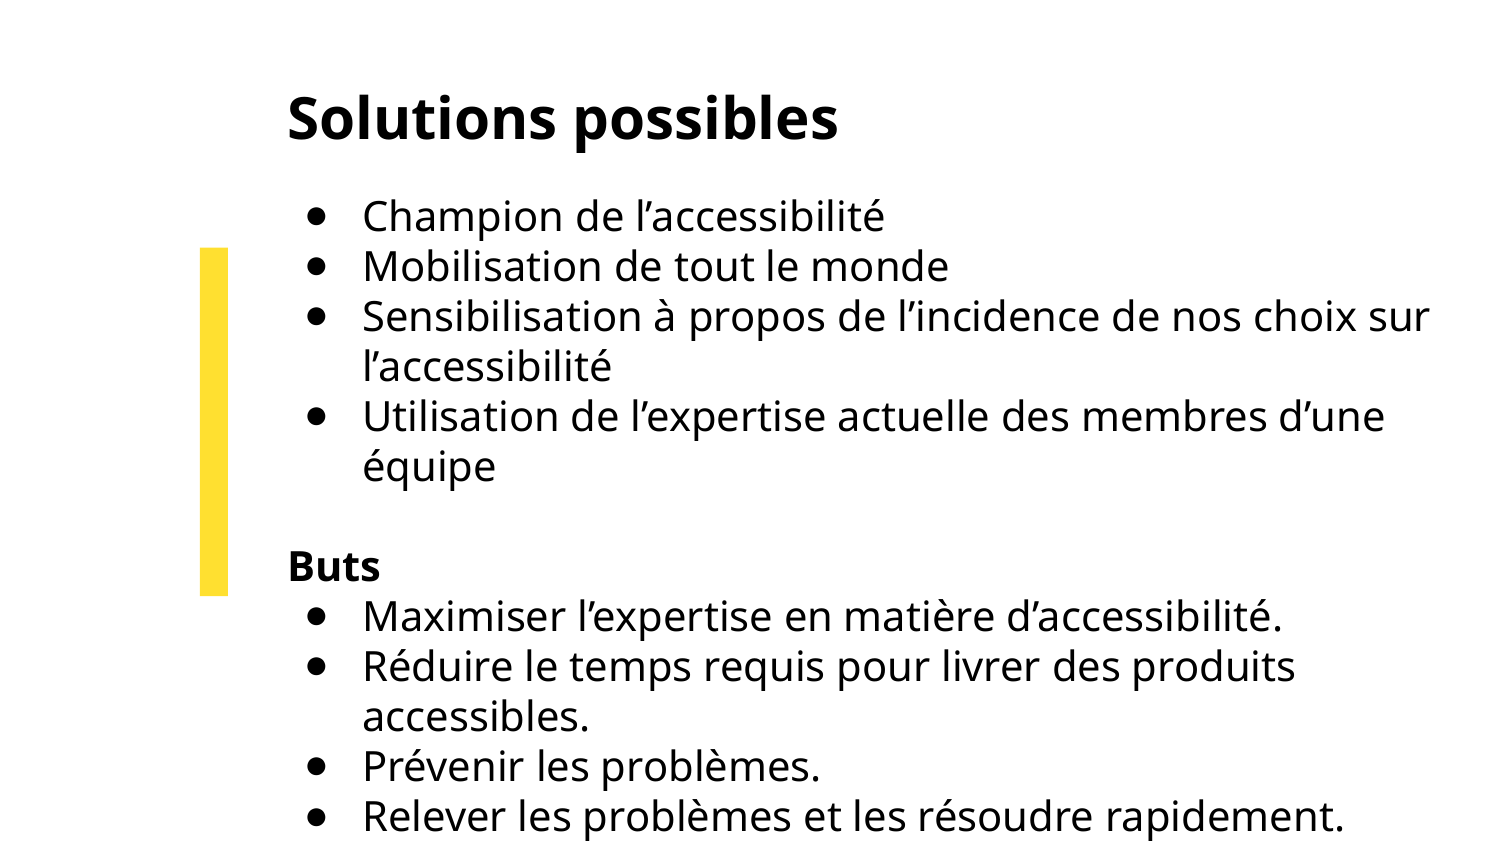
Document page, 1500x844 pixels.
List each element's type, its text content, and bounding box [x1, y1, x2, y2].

subtitle Champion de l’accessibilité Mobilisation de tout le monde Sensibilisation à propos de l’incidence de nos choix sur l’accessibilité Utilisation de l’expertise actuelle des membres d’une équipe Buts Maximiser l’expertise en matière d’accessibilité. Réduire le temps requis pour livrer des produits accessibles. Prévenir les problèmes. Relever les problèmes et les résoudre rapidement. Améliorer l’accessibilité générale et dépasser les attentes. [272, 174, 1461, 345]
title Solutions possibles [272, 66, 1500, 175]
